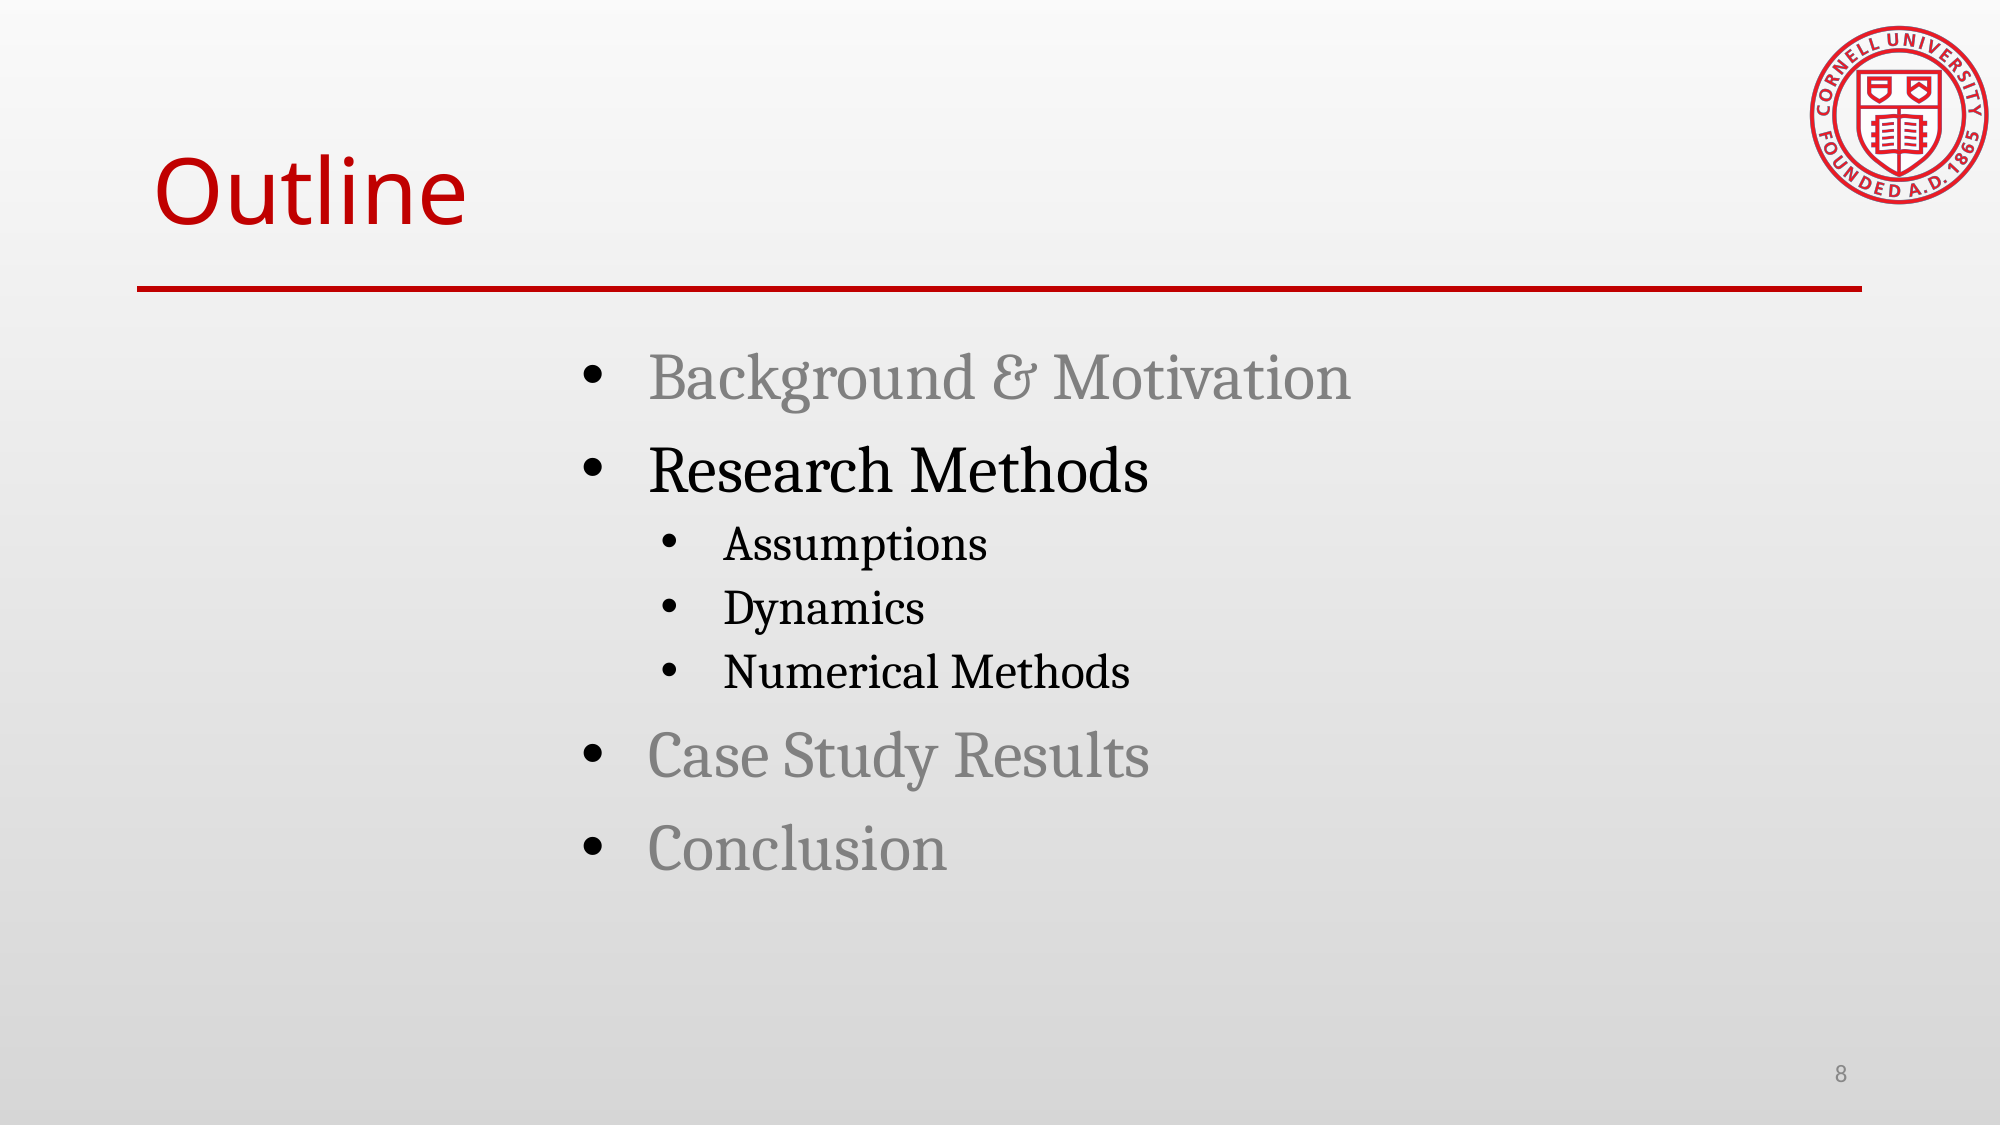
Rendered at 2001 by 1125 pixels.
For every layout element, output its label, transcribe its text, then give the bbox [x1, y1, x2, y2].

picture [1797, 22, 2000, 209]
slide_number 8 [1412, 1042, 1863, 1103]
list Background & Motivation Research Methods Assumptions Dynamics Numerical Methods Case Study Results Conclusion [558, 328, 1442, 1043]
title Outline [137, 111, 1863, 278]
